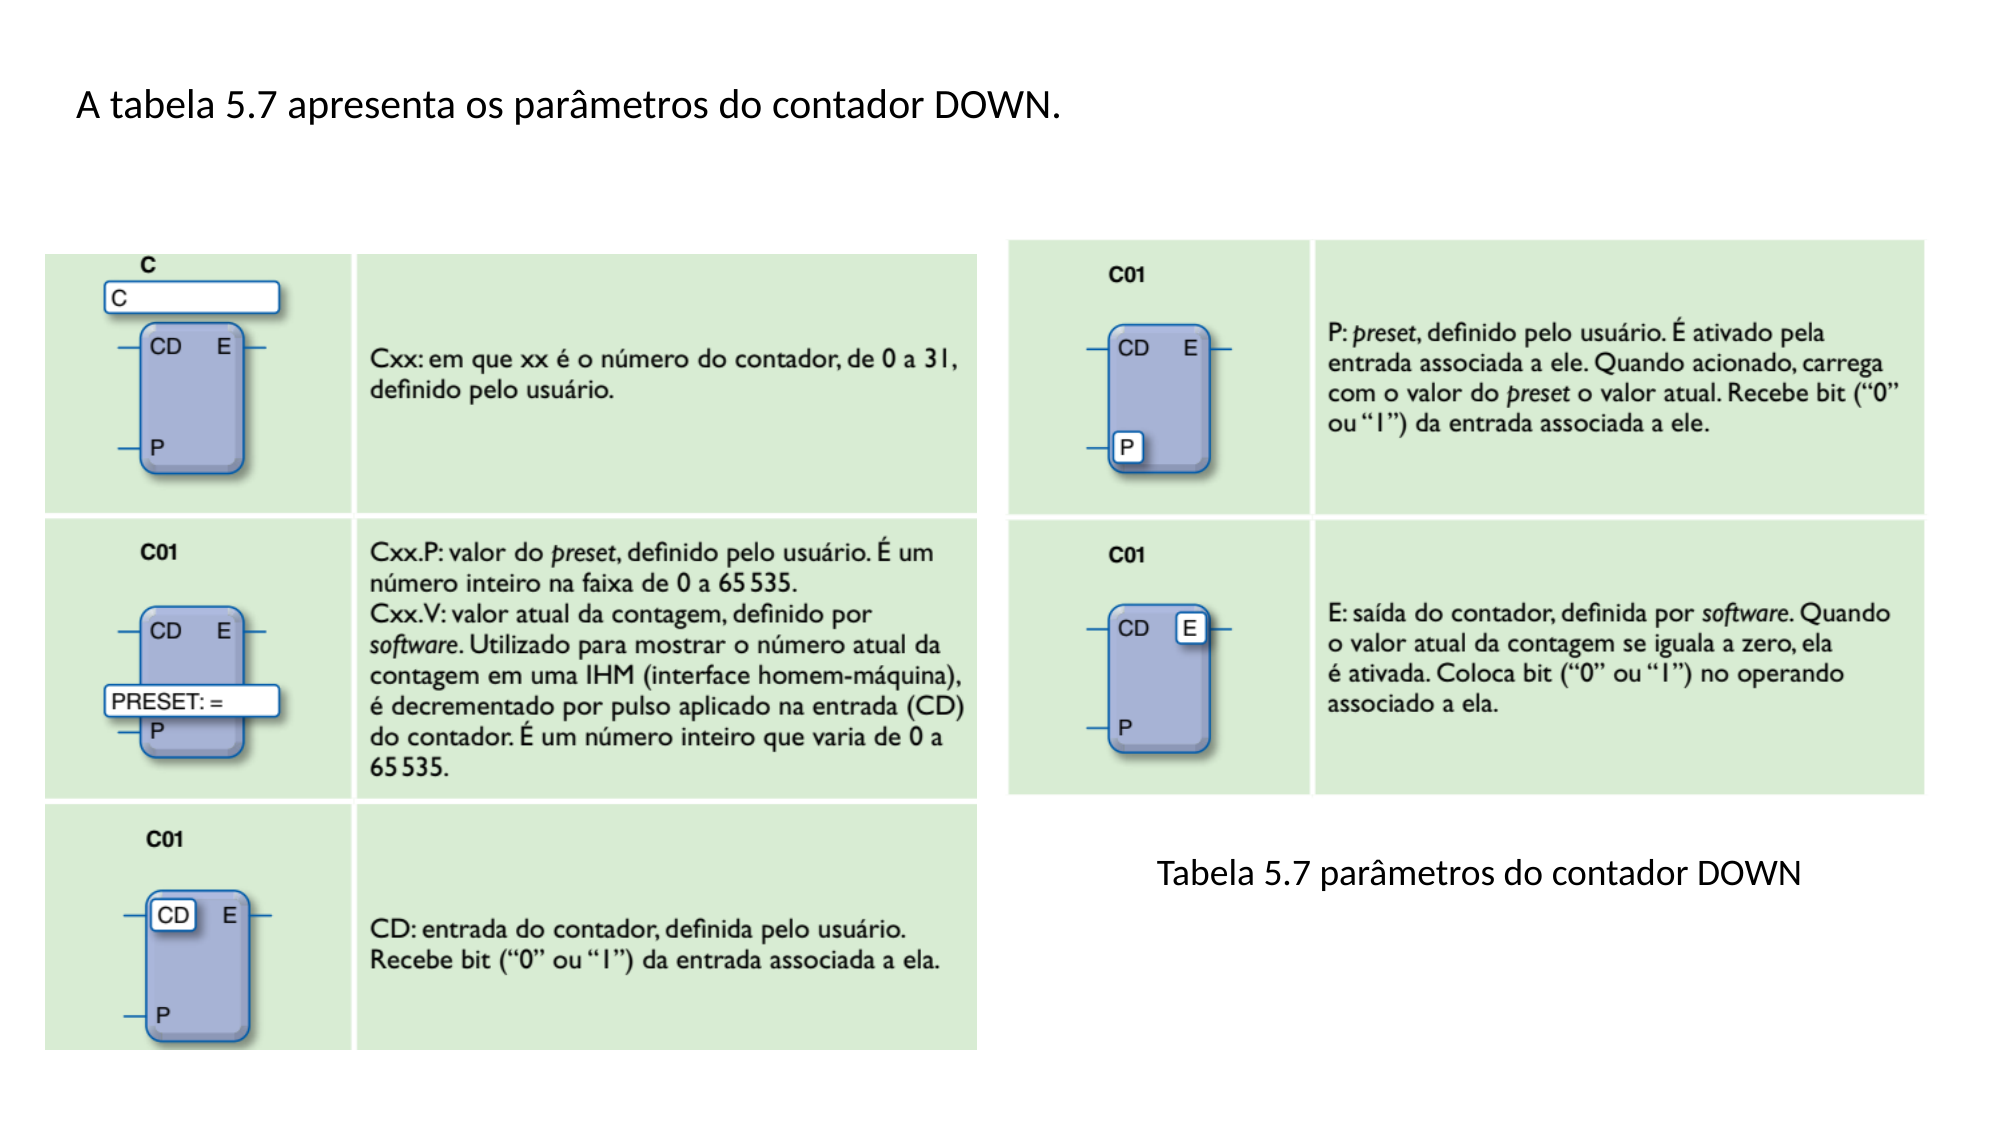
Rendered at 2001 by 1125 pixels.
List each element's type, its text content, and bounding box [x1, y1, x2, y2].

text_box Tabela 5.7 parâmetros do contador DOWN [1142, 840, 1897, 901]
text_box A tabela 5.7 apresenta os parâmetros do contador DOWN. [61, 69, 1301, 135]
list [45, 254, 977, 1050]
picture [999, 239, 1935, 801]
